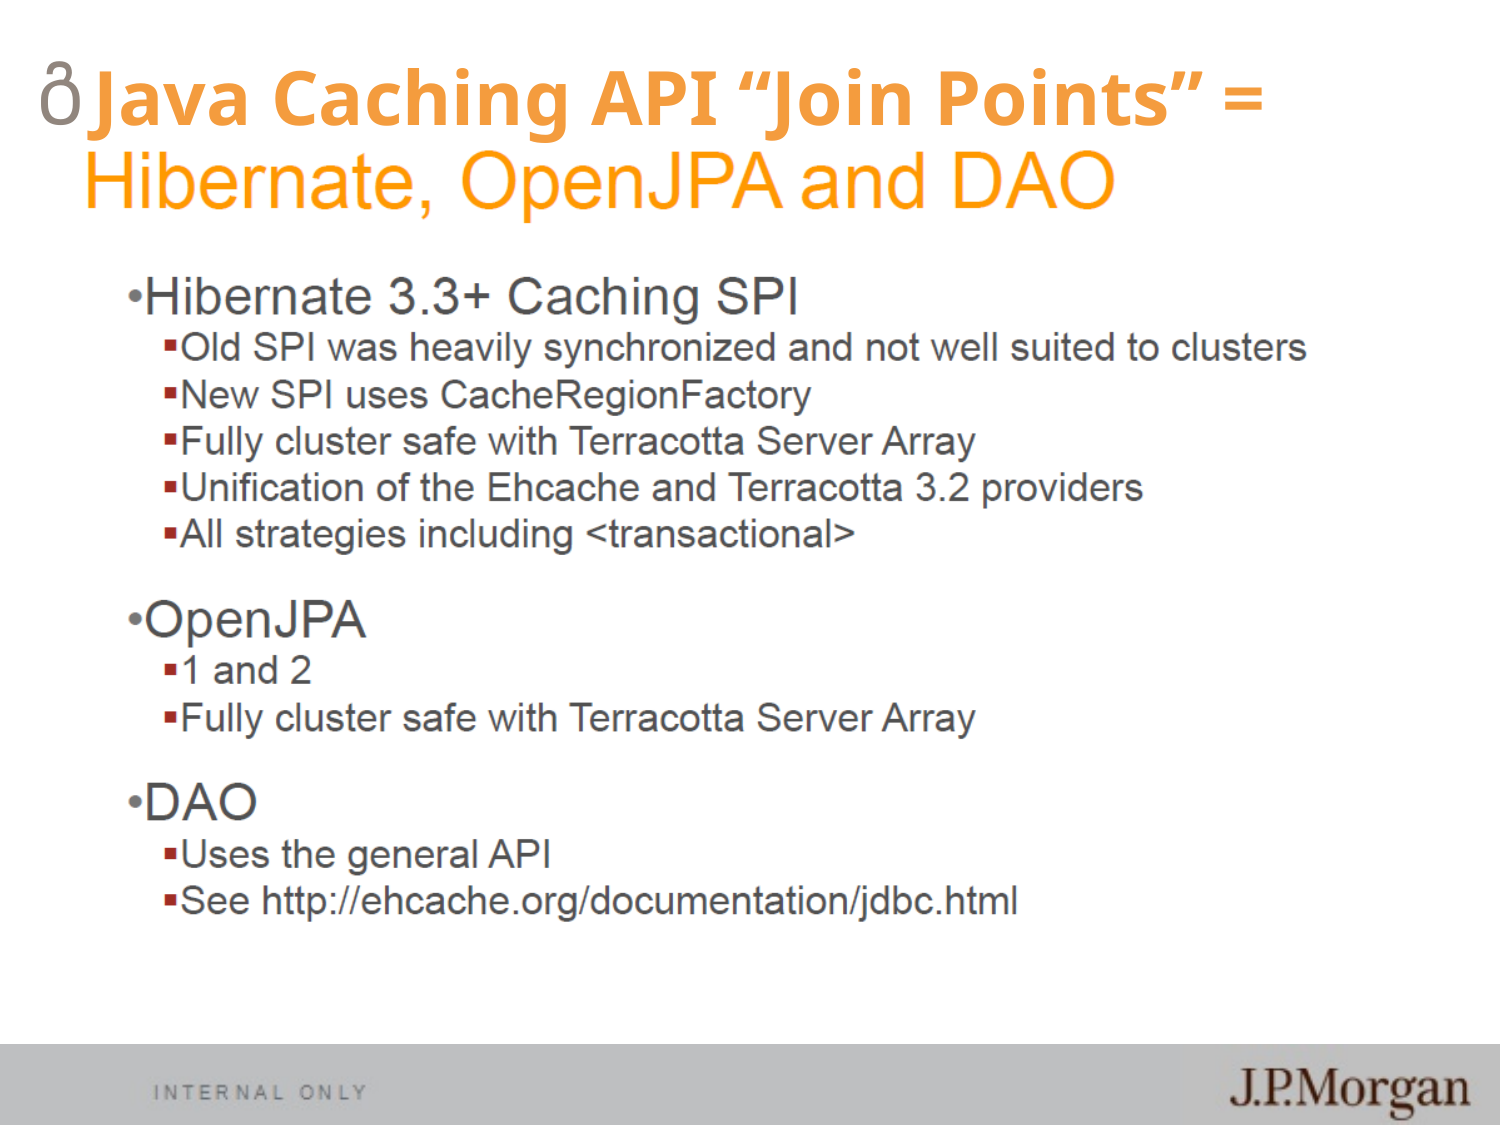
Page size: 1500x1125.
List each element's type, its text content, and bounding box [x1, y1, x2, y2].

text_box Java Caching API “Join Points” = [37, 49, 1325, 141]
picture [0, 1044, 1500, 1125]
picture [71, 113, 1429, 1012]
